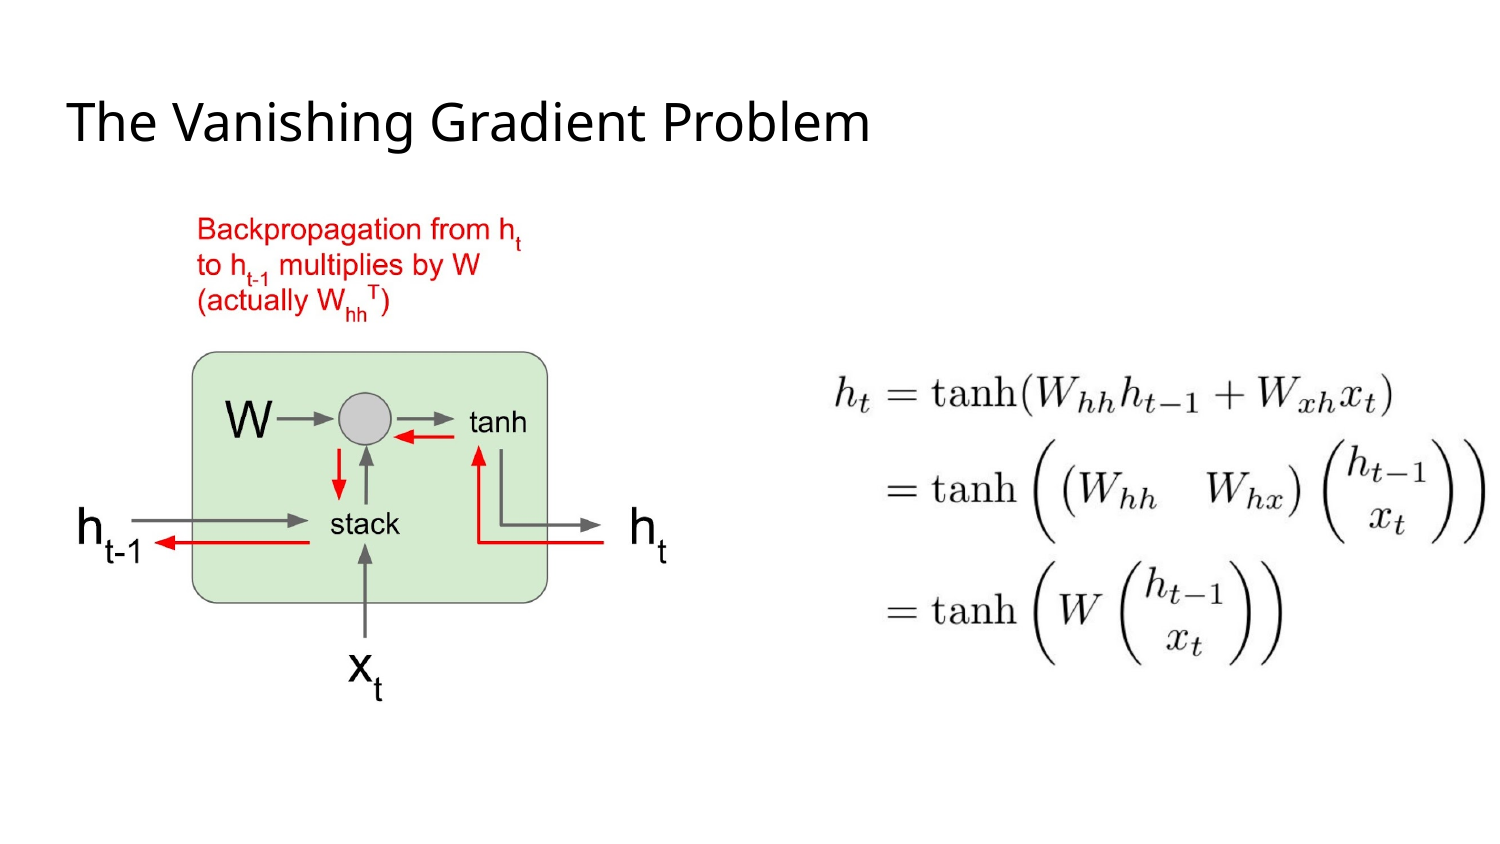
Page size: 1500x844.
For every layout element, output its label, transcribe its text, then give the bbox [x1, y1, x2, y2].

title The Vanishing Gradient Problem [51, 72, 1449, 167]
picture [74, 213, 1491, 704]
